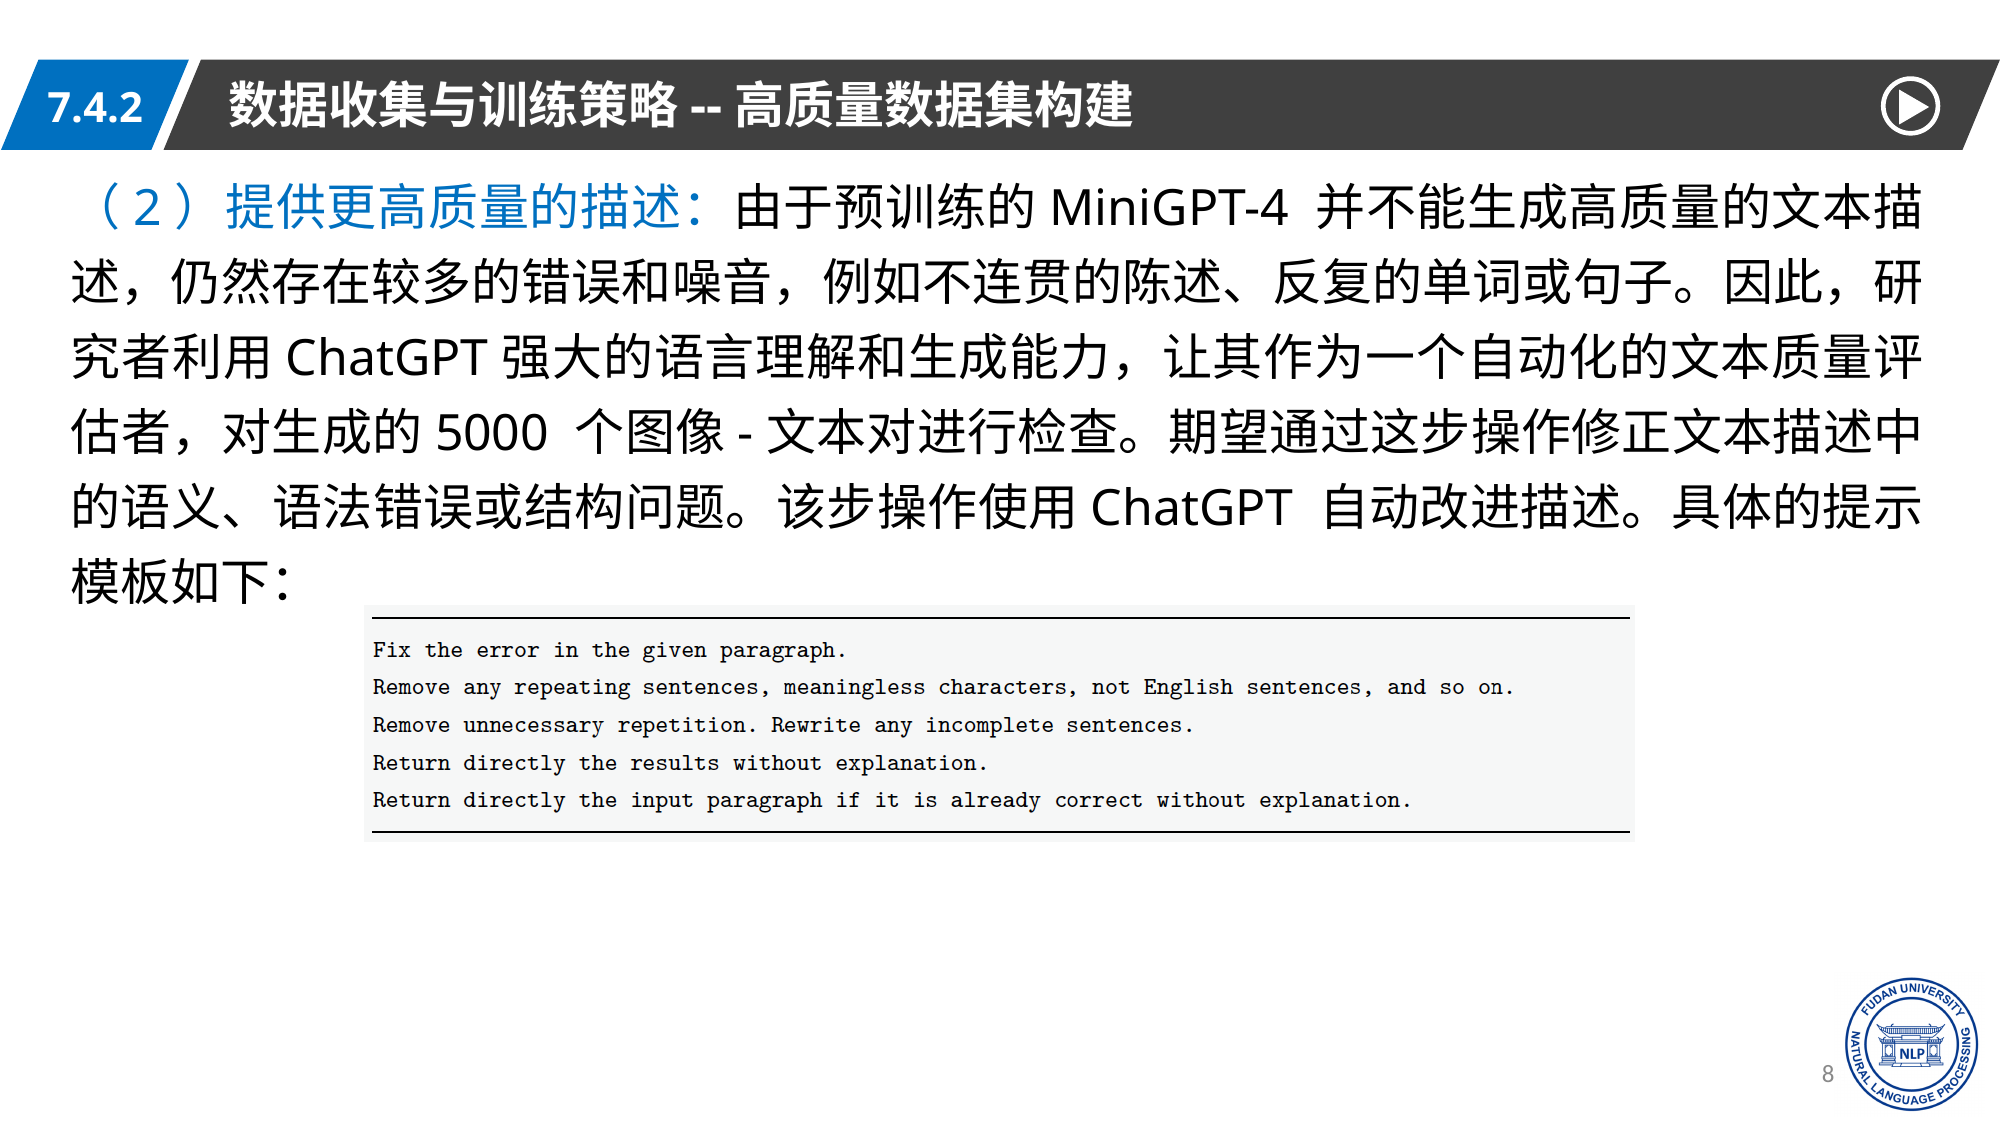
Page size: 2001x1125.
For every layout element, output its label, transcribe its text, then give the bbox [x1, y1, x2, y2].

text_box 7.4.2 [26, 73, 164, 138]
picture [359, 605, 1635, 842]
text_box [163, 59, 2000, 150]
text_box 数据收集与训练策略--高质量数据集构建 [213, 66, 1150, 142]
slide_number 84 [1412, 1042, 1863, 1103]
text_box [1, 89, 157, 150]
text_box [1883, 78, 1939, 134]
picture [1834, 972, 1985, 1117]
text_box [32, 59, 189, 120]
text_box （2）提供更高质量的描述：由于预训练的MiniGPT-4 并不能生成高质量的文本描述，仍然存在较多的错误和噪音，例如不连贯的陈述、反复的单词或句子。因此，研究者利用ChatGPT强大的语言理解和生成能力，让其作为一个自动化的文本质量评估者，对生成的5000 个图像-文本对进行检查。期望通过这步操作修正文本描述中的语义、语法错误或结构问题。该步操作使用ChatGPT 自动改进描述。具体的提示模板如下： [55, 153, 1939, 618]
